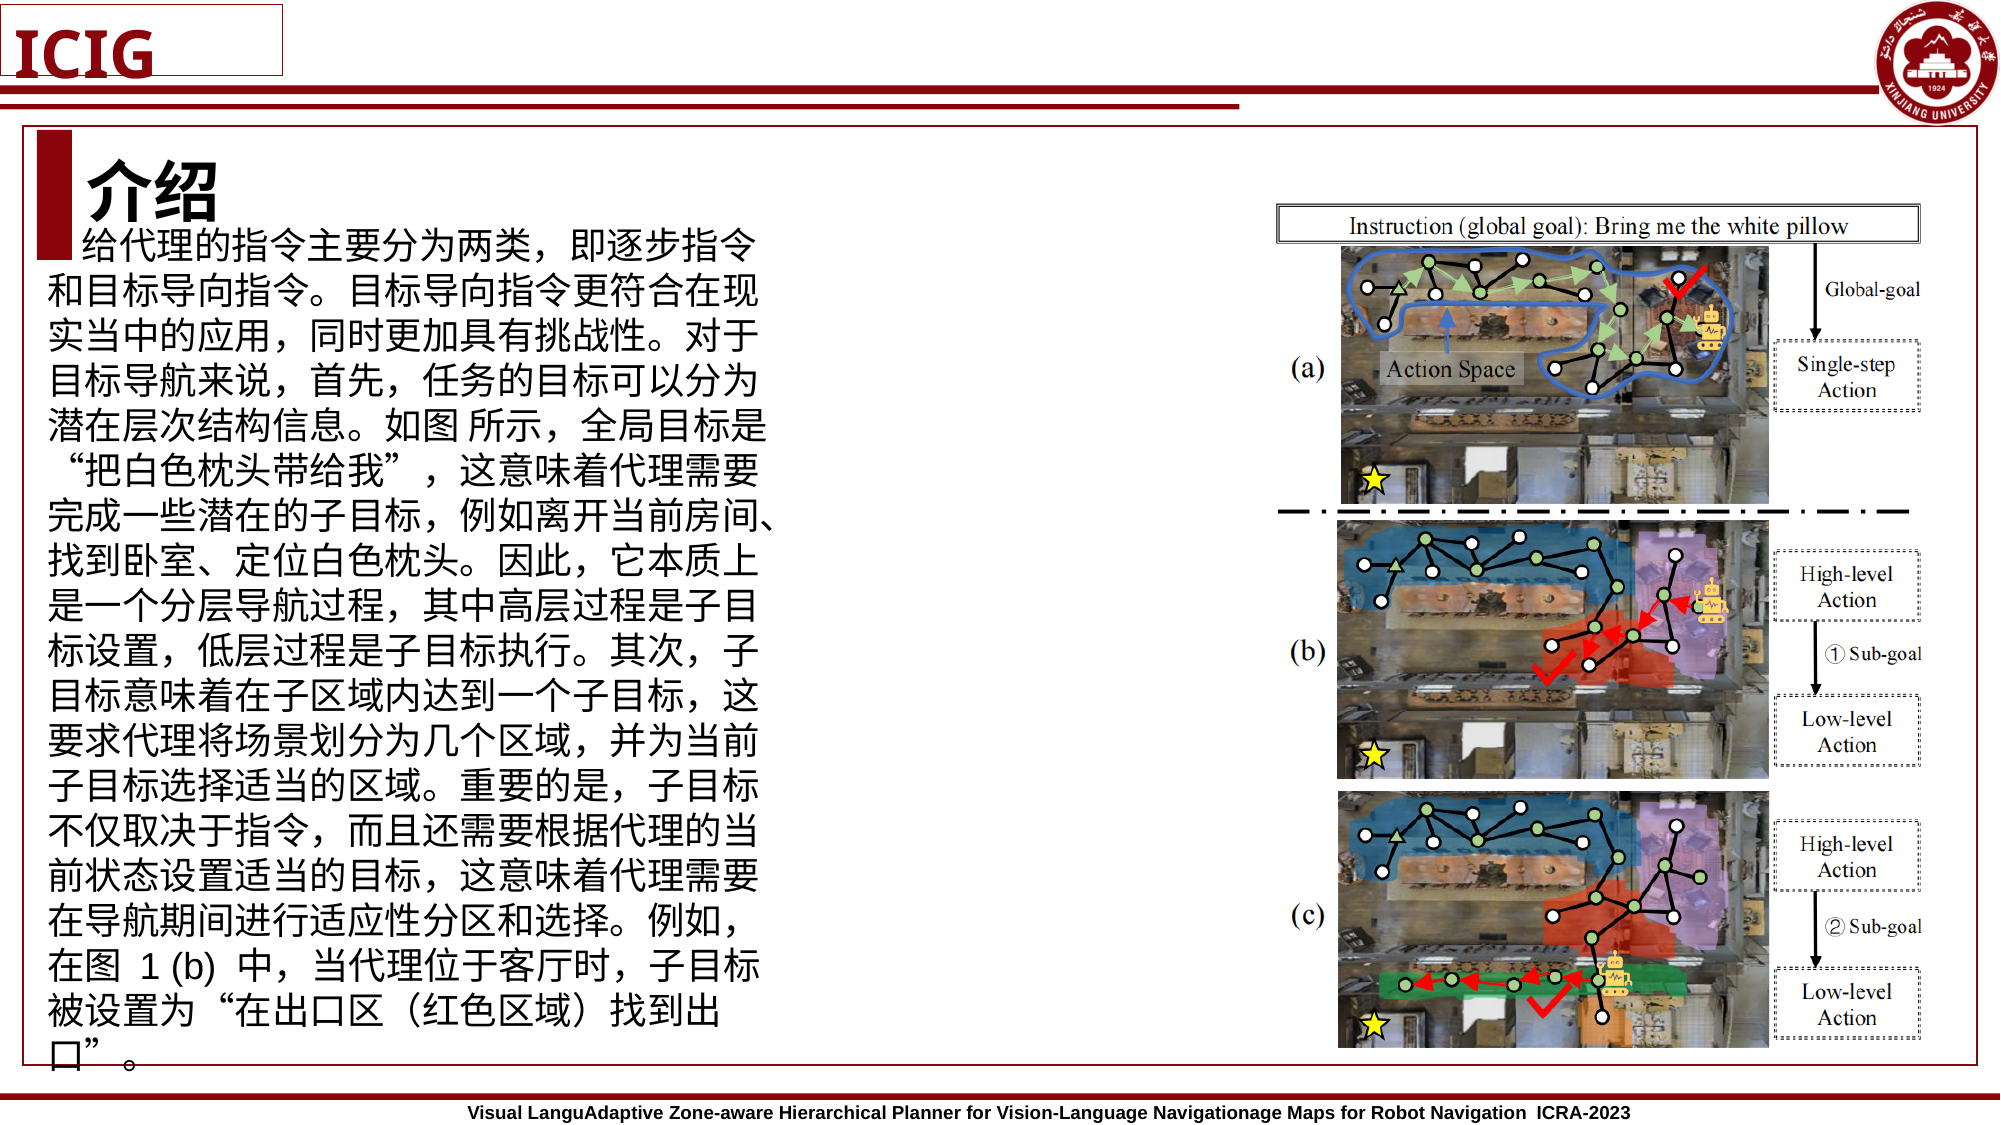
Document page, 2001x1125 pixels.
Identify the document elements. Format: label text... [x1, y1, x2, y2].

picture [1246, 181, 1966, 1053]
text_box ICIG [0, 4, 283, 76]
text_box [0, 1093, 81, 1100]
text_box [0, 85, 1874, 95]
text_box [0, 104, 1240, 110]
text_box [36, 129, 73, 214]
text_box [22, 125, 1978, 1066]
picture [1874, 0, 2000, 126]
text_box Visual LanguAdaptive Zone-aware Hierarchical Planner for Vision-Language Navigationage Maps for Robot Navigation ICRA-2023 [81, 1093, 2000, 1121]
text_box 给代理的指令主要分为两类，即逐步指令和目标导向指令。目标导向指令更符合在现实当中的应用，同时更加具有挑战性。对于目标导航来说，首先，任务的目标可以分为潜在层次结构信息。如图 所示，全局目标是“把白色枕头带给我”，这意味着代理需要完成一些潜在的子目标，例如离开当前房间、找到卧室、定位白色枕头。因此，它本质上是一个分层导航过程，其中高层过程是子目标设置，低层过程是子目标执行。其次，子目标意味着在子区域内达到一个子目标，这要求代理将场景划分为几个区域，并为当前子目标选择适当的区域。重要的是，子目标不仅取决于指令，而且还需要根据代理的当前状态设置适当的目标，这意味着代理需要在导航期间进行适应性分区和选择。例如，在图 1 (b) 中，当代理位于客厅时，子目标被设置为“在出口区（红色区域）找到出口”。 [32, 214, 796, 1054]
